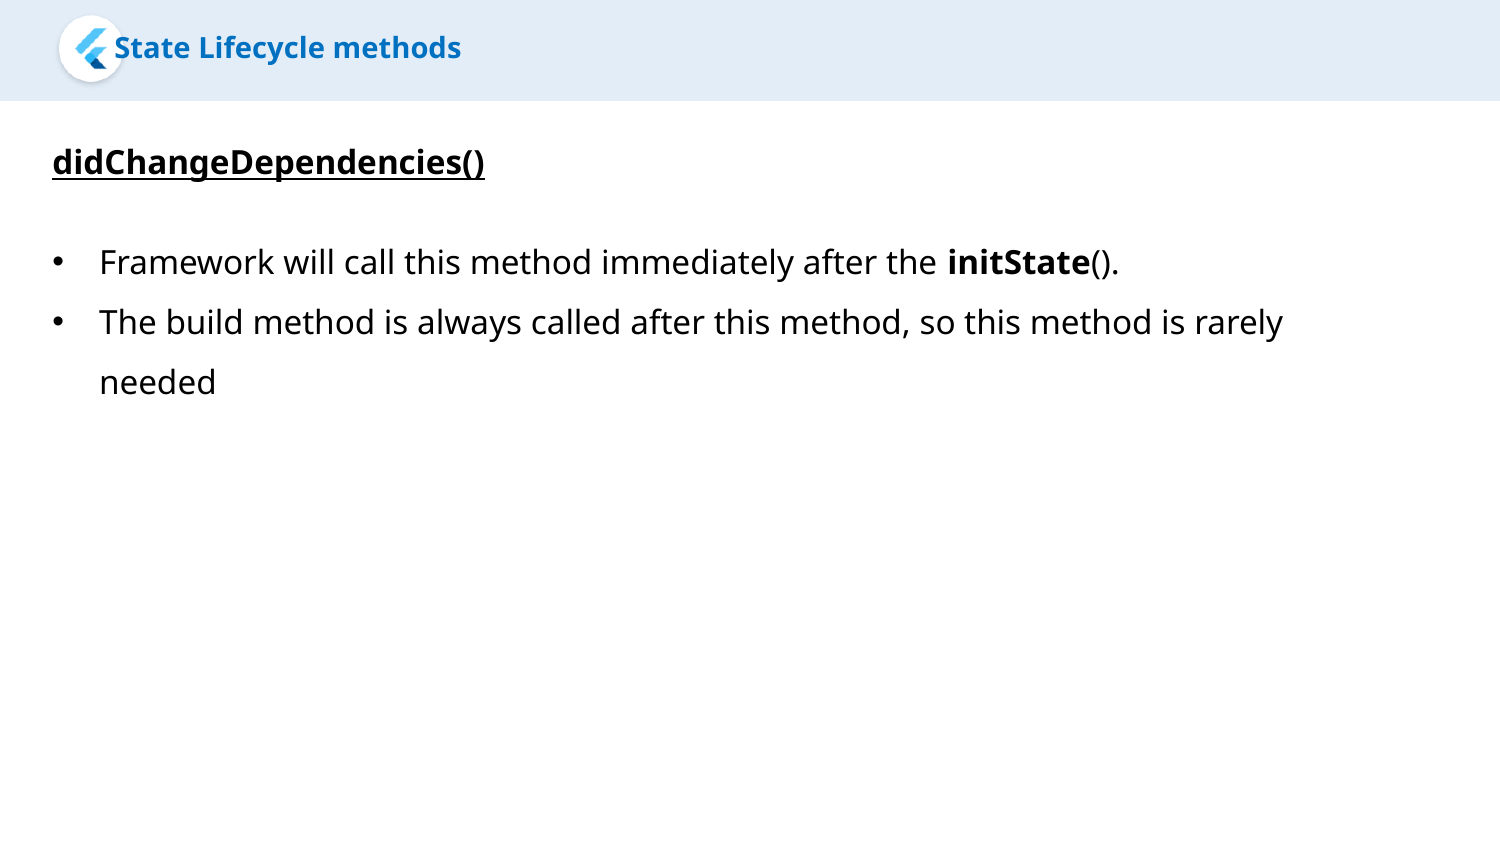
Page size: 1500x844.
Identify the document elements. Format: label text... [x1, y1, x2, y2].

text_box didChangeDependencies() Framework will call this method immediately after the initState(). The build method is always called after this method, so this method is rarely needed [37, 134, 1388, 409]
text_box State Lifecycle methods [99, 21, 484, 72]
picture [0, 0, 1500, 844]
